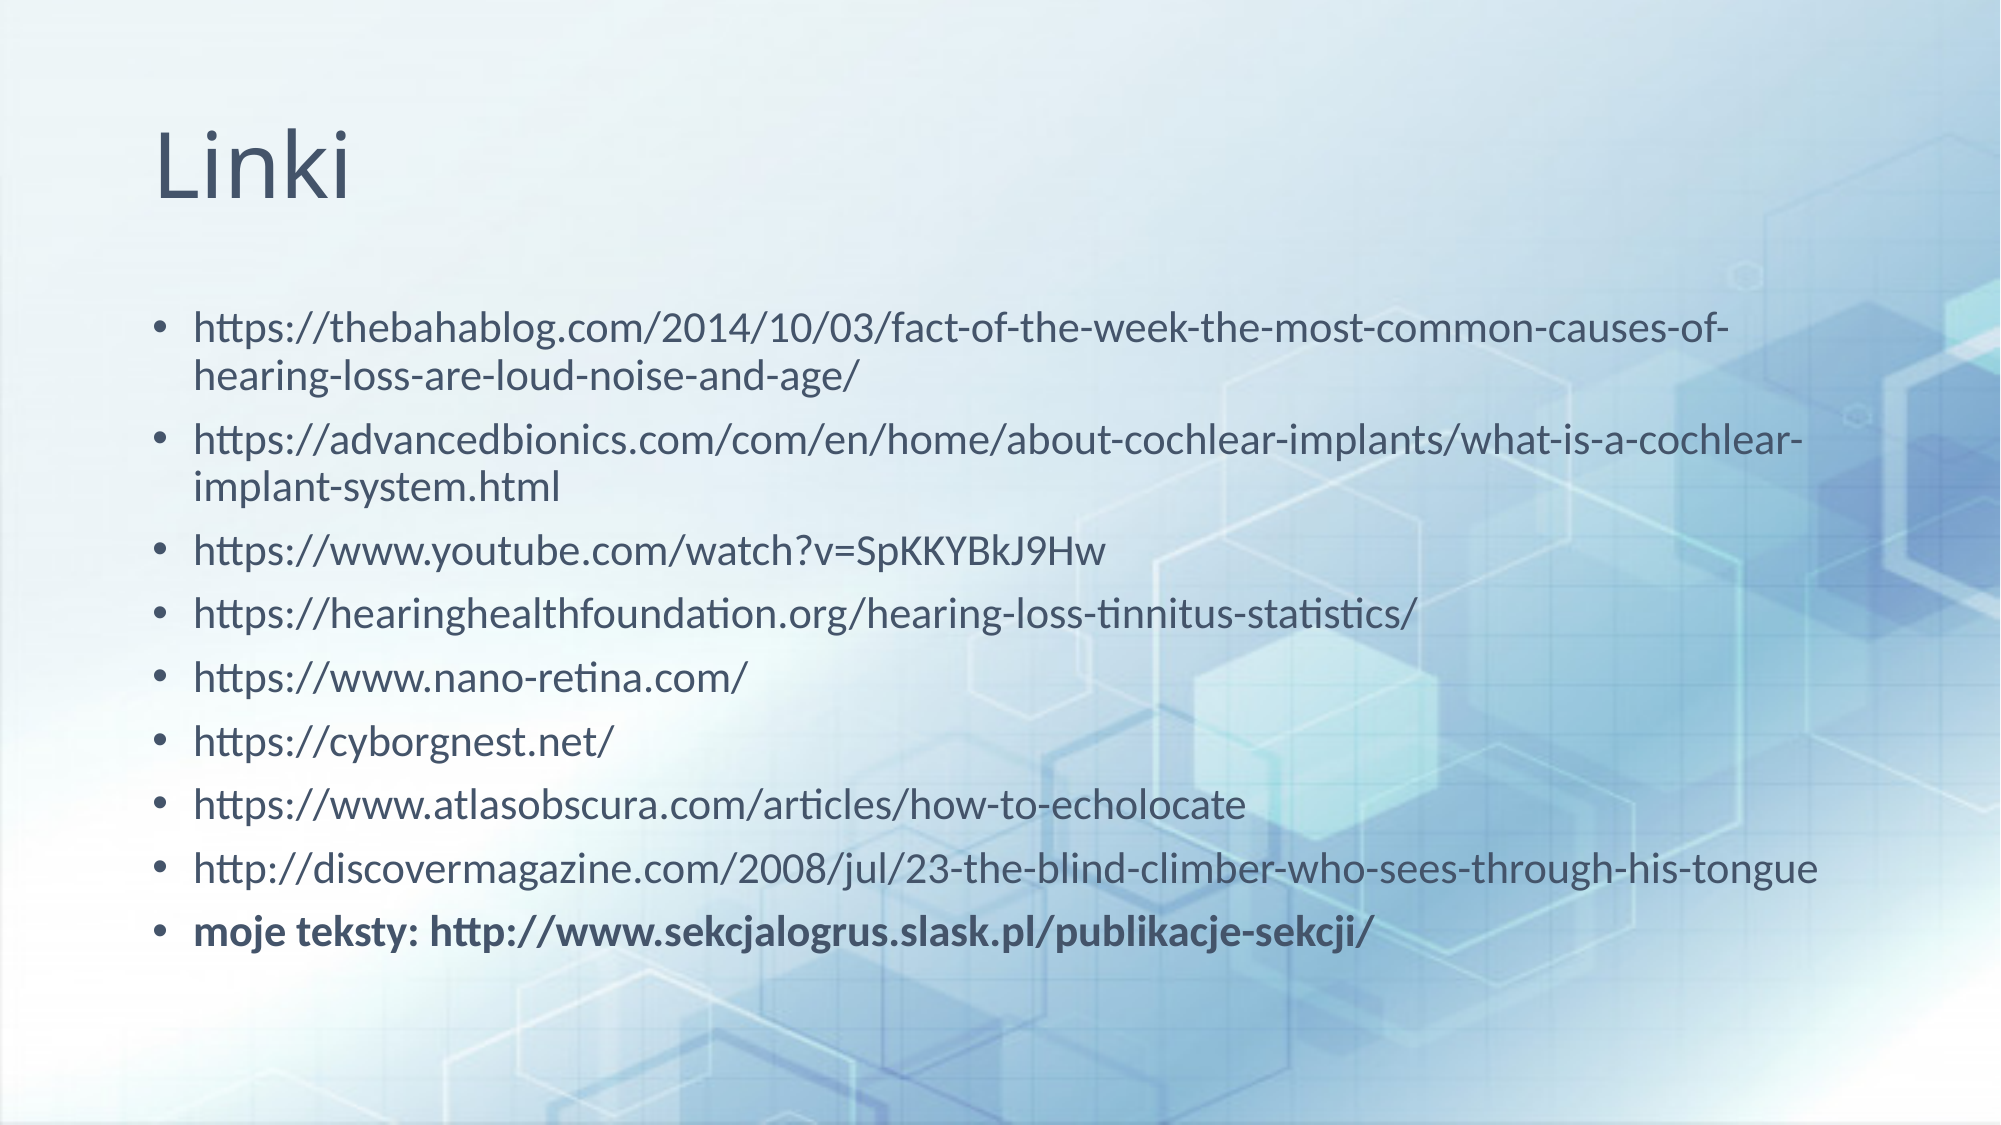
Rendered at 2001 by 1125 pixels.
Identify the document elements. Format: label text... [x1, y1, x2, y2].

title Linki [137, 59, 1863, 278]
list https://thebahablog.com/2014/10/03/fact-of-the-week-the-most-common-causes-of-hearing-loss-are-loud-noise-and-age/ https://advancedbionics.com/com/en/home/about-cochlear-implants/what-is-a-cochlear-implant-system.html https://www.youtube.com/watch?v=SpKKYBkJ9Hw https://hearinghealthfoundation.org/hearing-loss-tinnitus-statistics/ https://www.nano-retina.com/ https://cyborgnest.net/ https://www.atlasobscura.com/articles/how-to-echolocate http://discovermagazine.com/2008/jul/23-the-blind-climber-who-sees-through-his-tongue moje teksty: http://www.sekcjalogrus.slask.pl/publikacje-sekcji/ [137, 297, 1863, 1012]
picture [0, 0, 2001, 1125]
